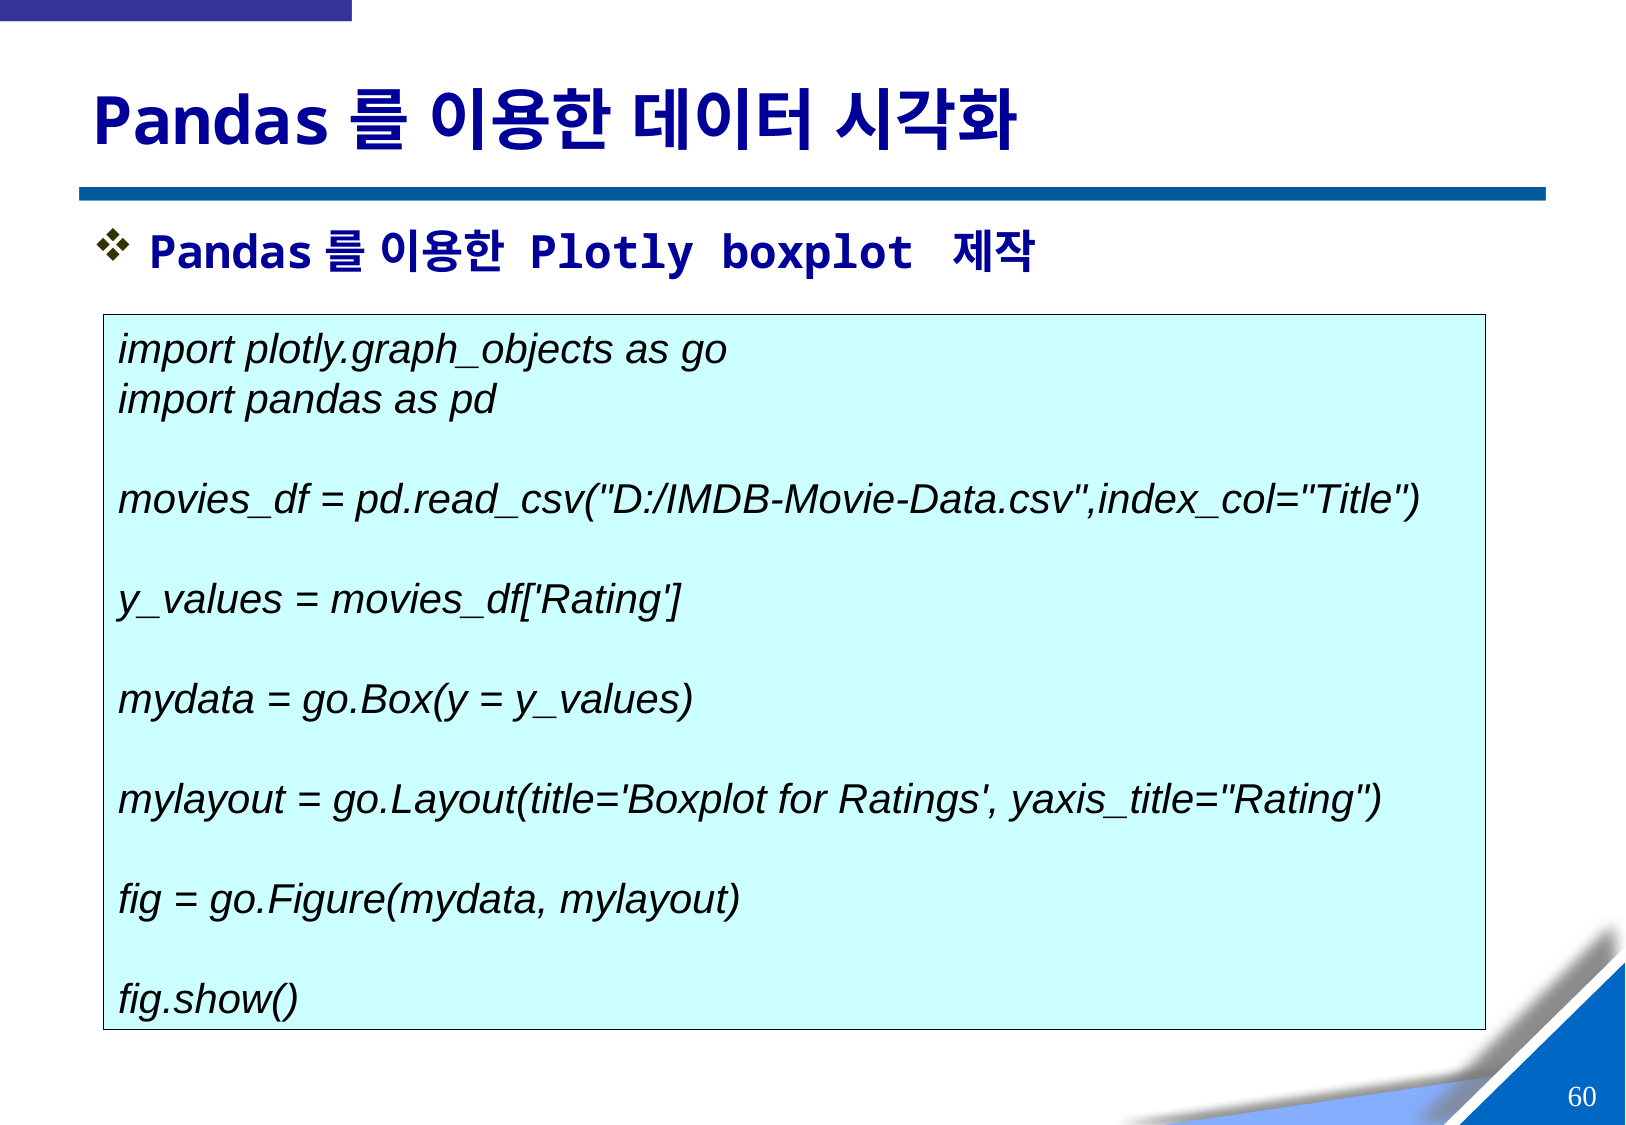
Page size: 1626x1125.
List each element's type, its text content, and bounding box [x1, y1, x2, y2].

list Pandas를 이용한 Plotly boxplot 제작 [77, 215, 1544, 1077]
text_box import plotly.graph_objects as go import pandas as pd movies_df = pd.read_csv("D:/IMDB-Movie-Data.csv",index_col="Title") y_values = movies_df['Rating'] mydata = go.Box(y = y_values) mylayout = go.Layout(title='Boxplot for Ratings', yaxis_title="Rating") fig = go.Figure(mydata, mylayout) fig.show() [103, 314, 1486, 1030]
title Pandas를 이용한 데이터 시각화 [77, 59, 1544, 177]
slide_number 59 [1567, 1076, 1605, 1113]
